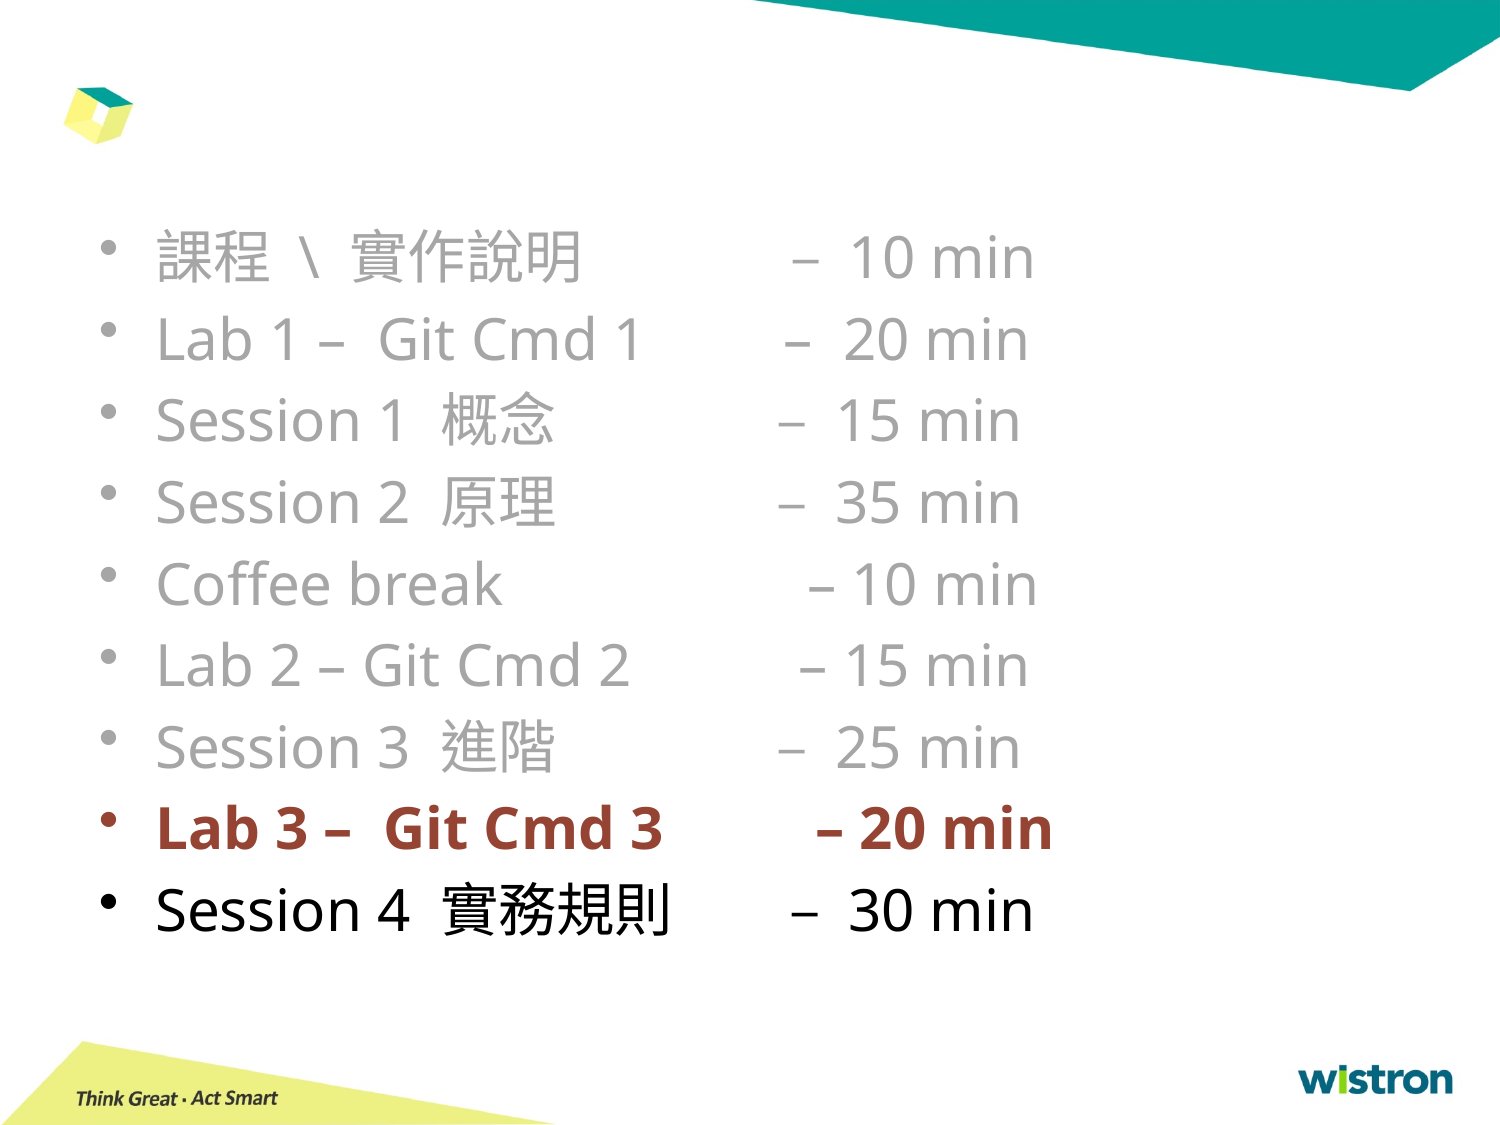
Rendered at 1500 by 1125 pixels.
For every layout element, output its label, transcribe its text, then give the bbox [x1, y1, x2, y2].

text_box 課程 \ 實作說明 – 10 min Lab 1 – Git Cmd 1 – 20 min Session 1 概念 – 15 min Session 2 原理 – 35 min Coffee break – 10 min Lab 2 – Git Cmd 2 – 15 min Session 3 進階 – 25 min Lab 3 – Git Cmd 3 – 20 min Session 4 實務規則 – 30 min [83, 212, 1416, 1009]
picture [0, 0, 1500, 1125]
